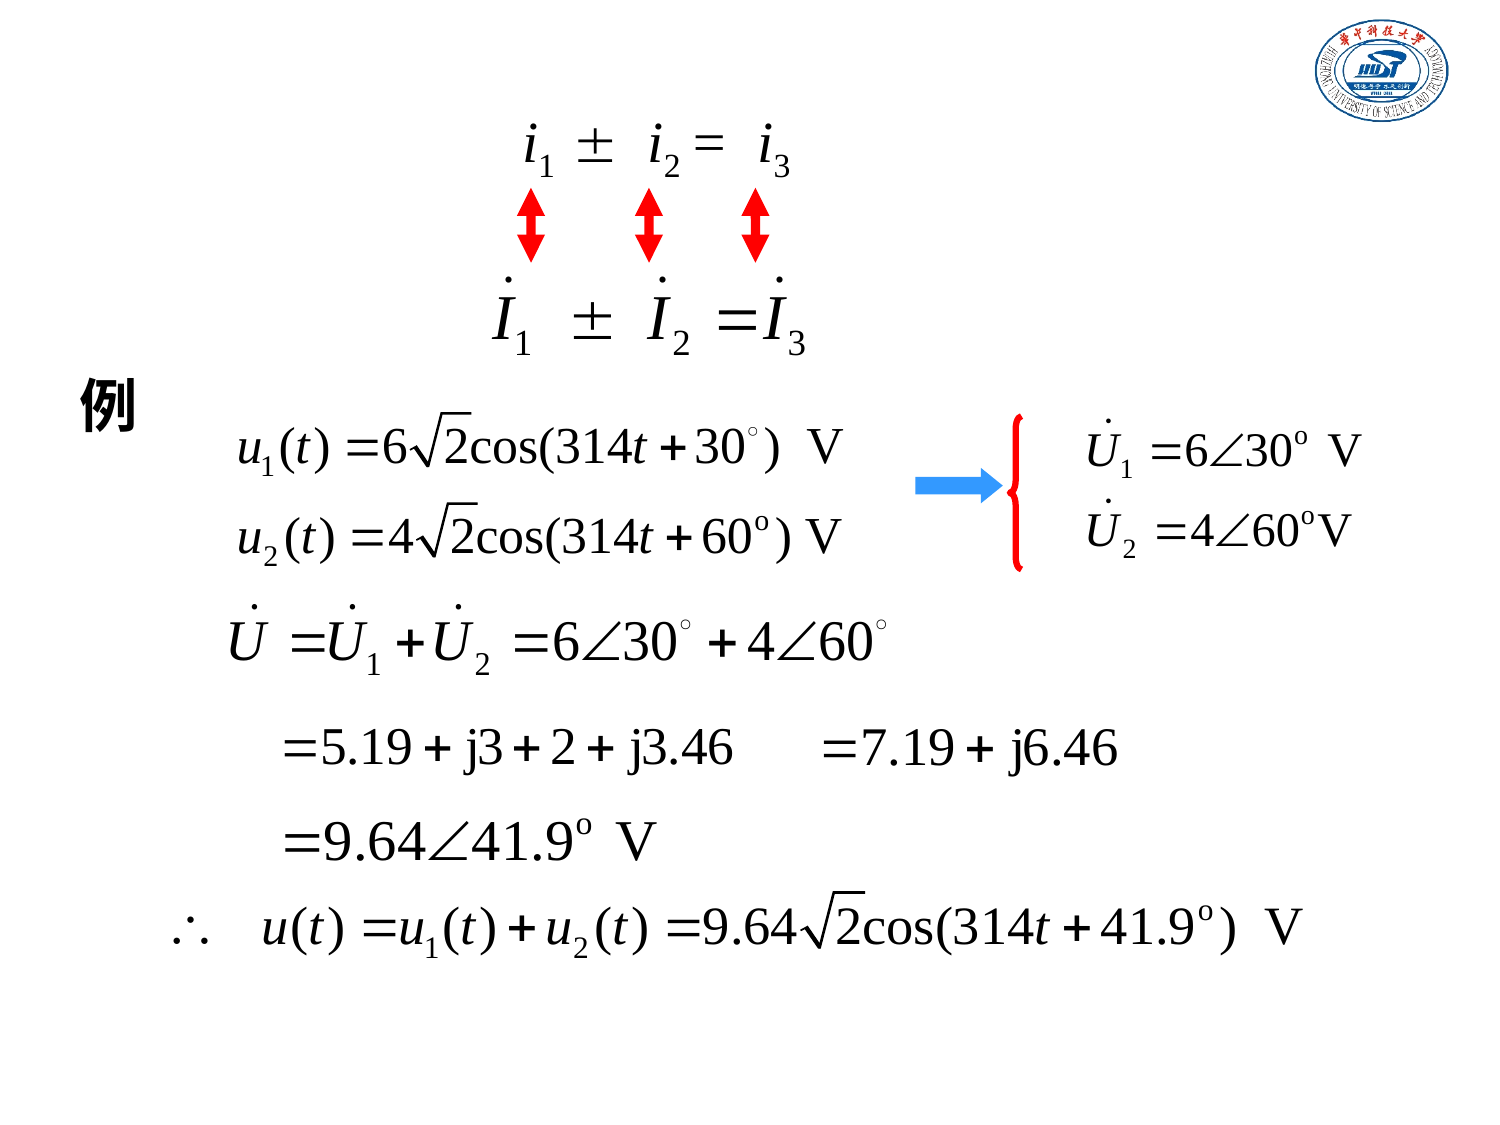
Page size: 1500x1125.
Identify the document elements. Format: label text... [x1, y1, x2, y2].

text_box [222, 597, 900, 690]
picture [1305, 13, 1459, 125]
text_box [810, 715, 1130, 789]
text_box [271, 797, 672, 875]
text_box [1081, 414, 1384, 568]
text_box [1009, 416, 1022, 570]
text_box [915, 467, 1003, 504]
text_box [480, 97, 817, 372]
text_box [167, 881, 1317, 972]
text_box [230, 403, 857, 576]
text_box 例 [64, 361, 162, 447]
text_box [271, 715, 744, 787]
